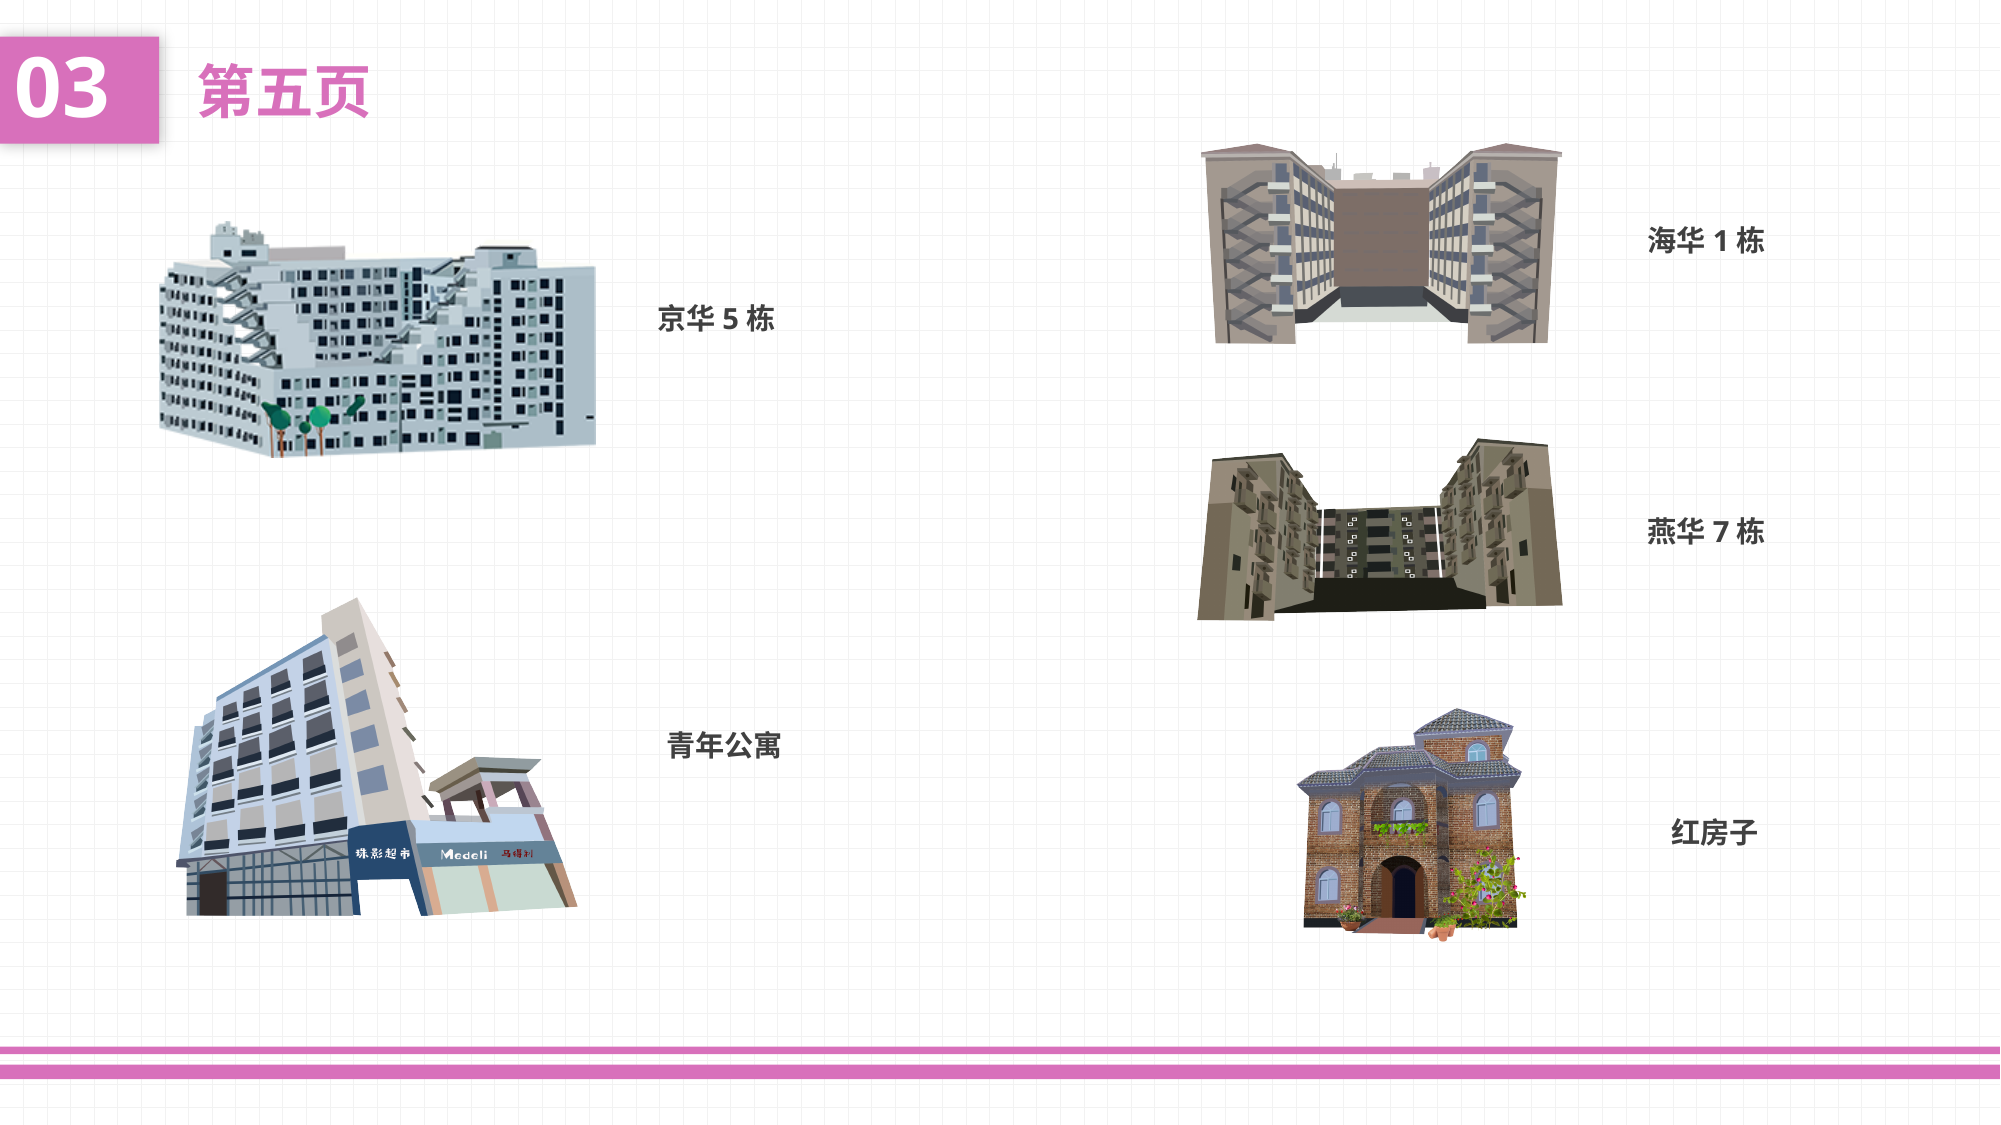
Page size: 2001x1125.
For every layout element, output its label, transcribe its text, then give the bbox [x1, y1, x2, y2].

text_box 京华5栋 [622, 282, 791, 343]
picture [1200, 143, 1563, 344]
picture [1197, 438, 1563, 621]
picture [176, 597, 578, 916]
text_box 海华1栋 [1632, 204, 1781, 265]
text_box 燕华7栋 [1632, 495, 1781, 556]
picture [1296, 708, 1533, 945]
text_box 红房子 [1656, 797, 1774, 858]
list 03 [0, 36, 160, 144]
list 第五页 [182, 36, 1238, 144]
picture [159, 221, 596, 458]
text_box 青年公寓 [651, 708, 798, 770]
